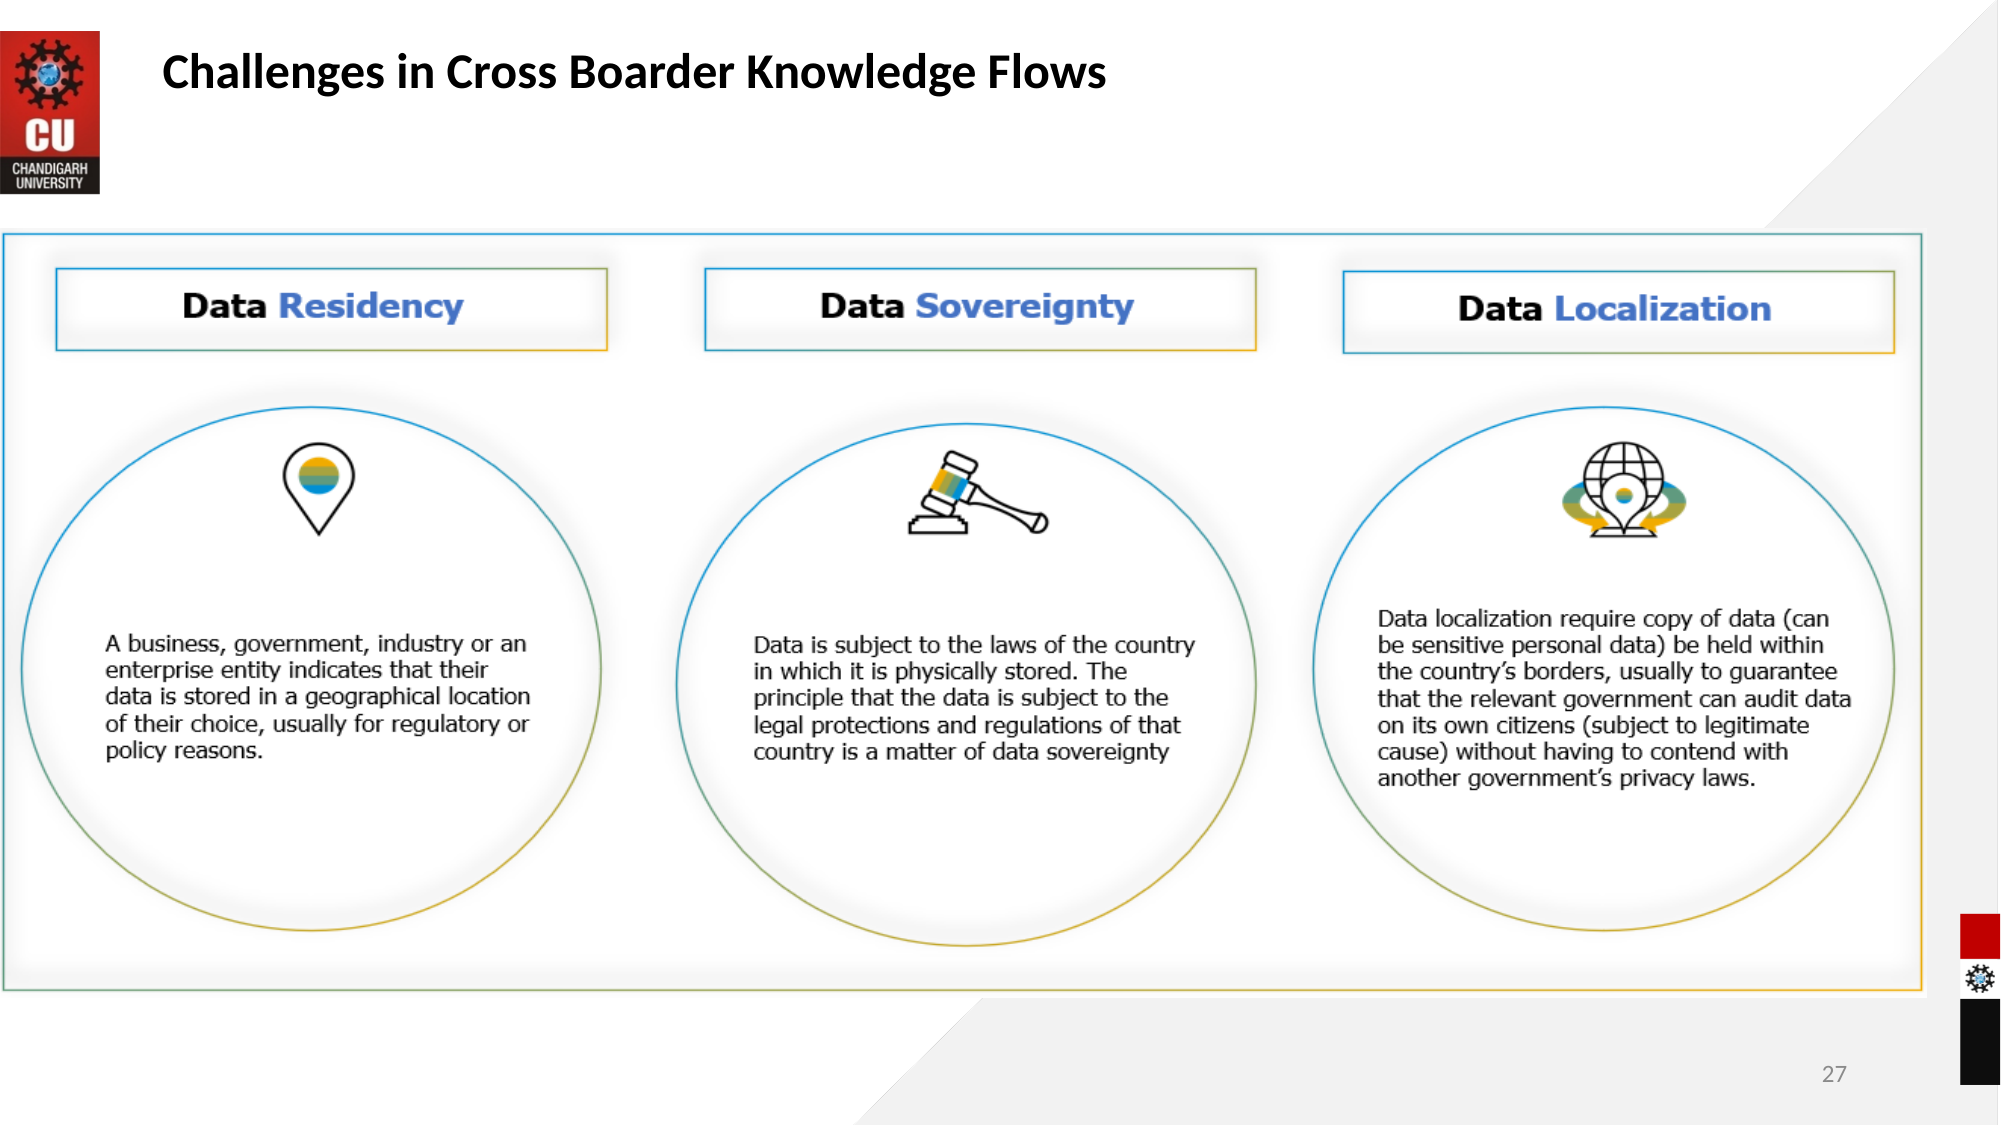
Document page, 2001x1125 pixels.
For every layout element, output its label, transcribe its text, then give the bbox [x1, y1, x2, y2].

slide_number 27 [1412, 1042, 1863, 1103]
picture [0, 0, 2001, 1125]
text_box Challenges in Cross Boarder Knowledge Flows [147, 31, 1264, 107]
